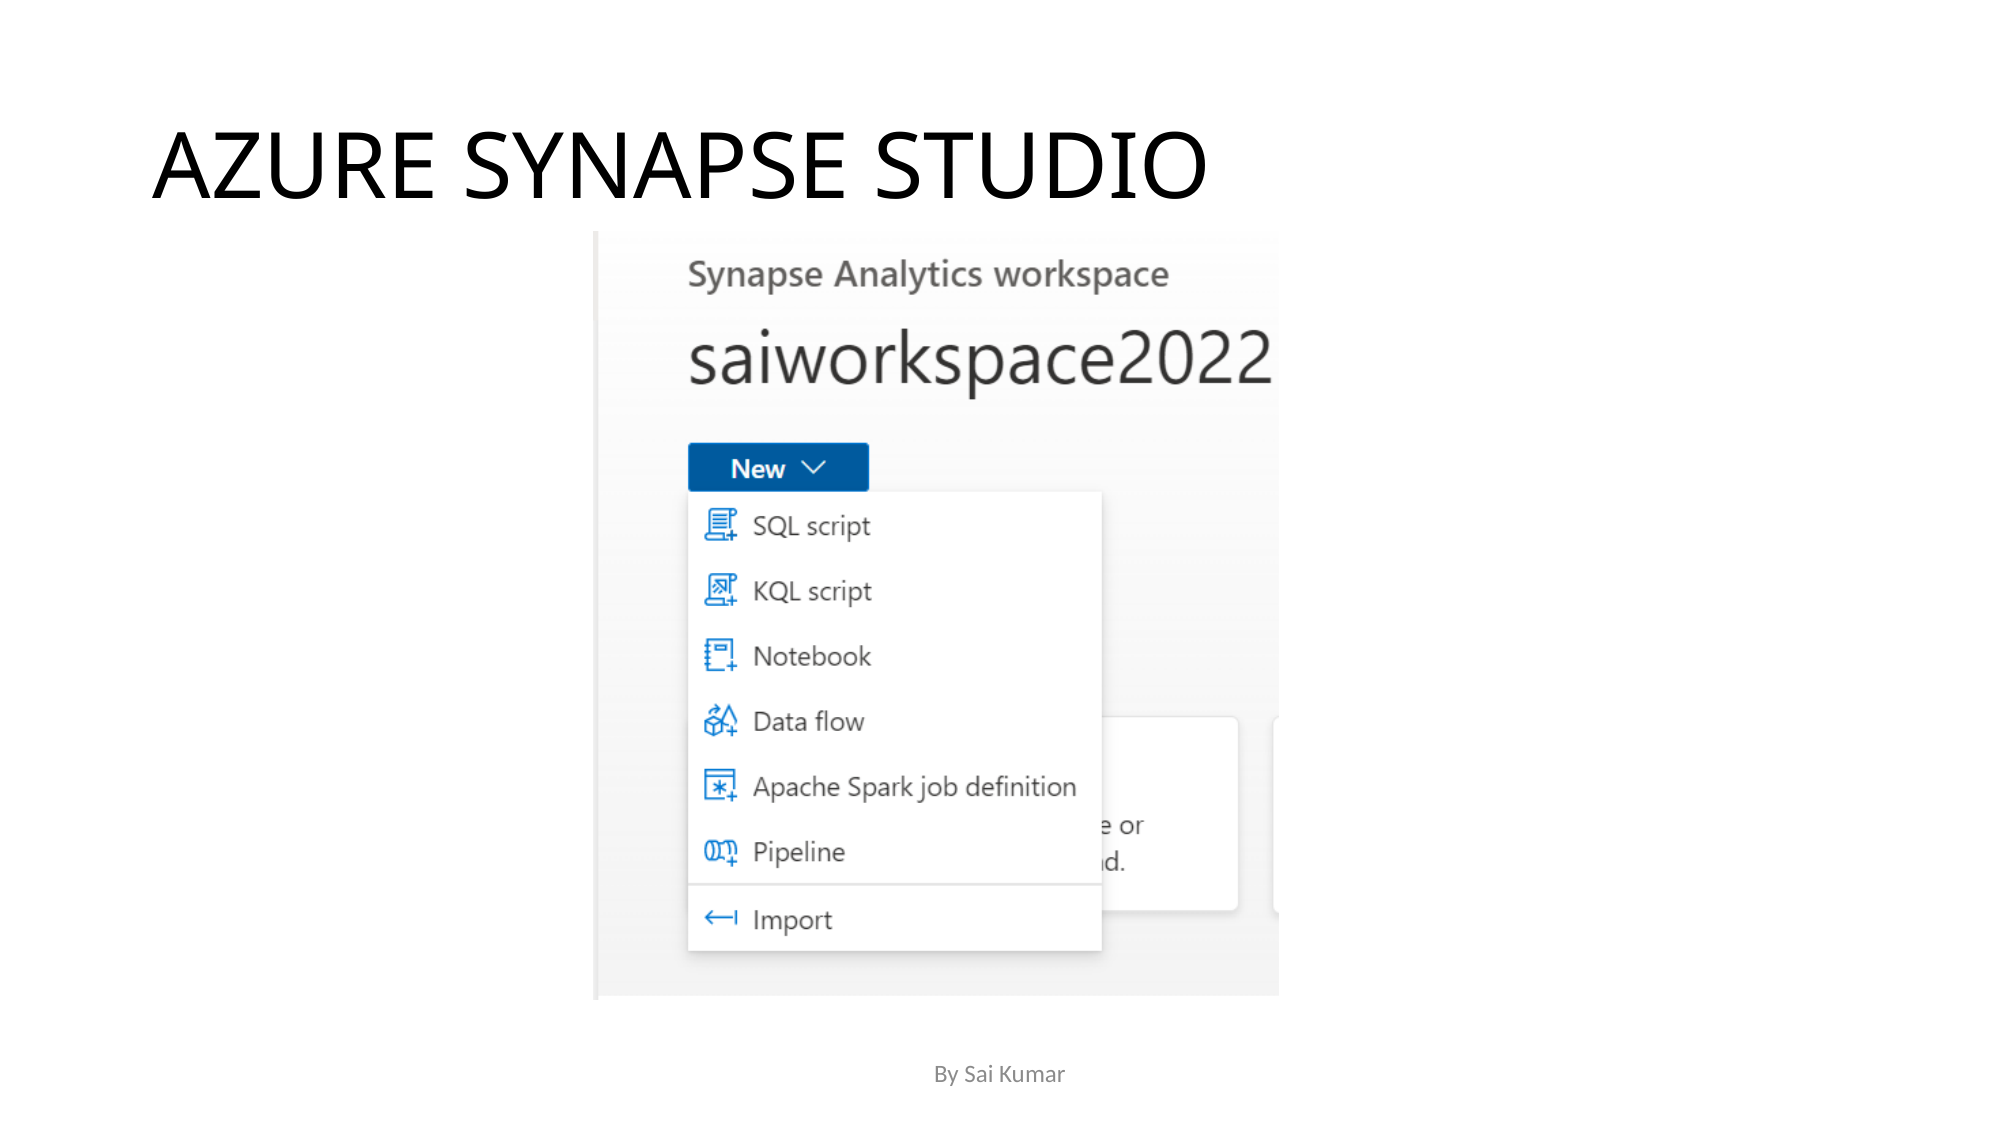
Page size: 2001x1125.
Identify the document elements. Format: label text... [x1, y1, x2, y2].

picture [593, 231, 1279, 1000]
title AZURE SYNAPSE STUDIO [137, 59, 1863, 278]
footer By Sai Kumar [662, 1042, 1338, 1103]
